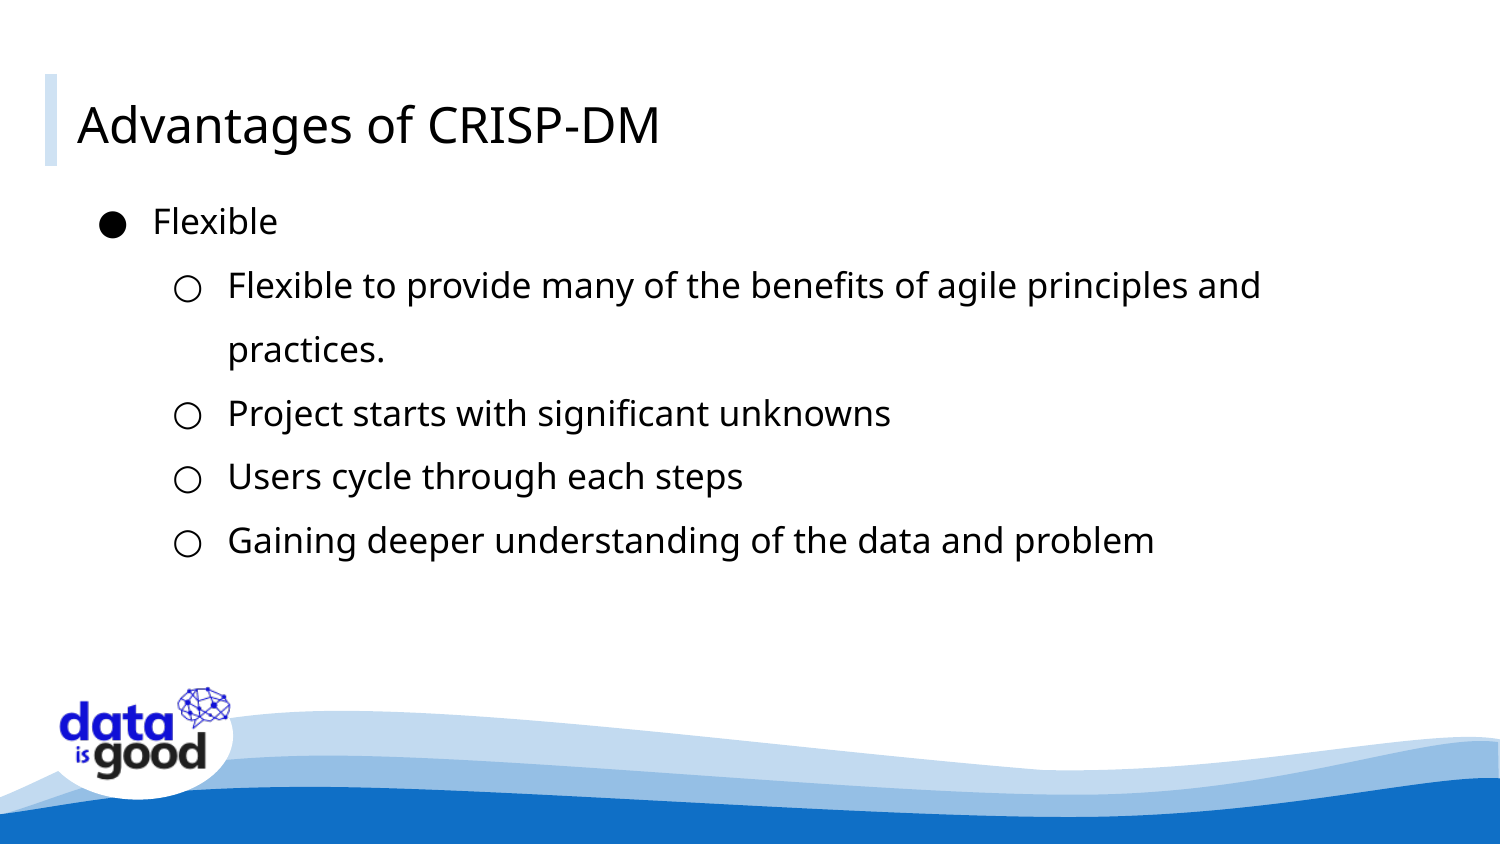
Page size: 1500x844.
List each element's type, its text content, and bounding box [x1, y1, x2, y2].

picture [58, 685, 231, 804]
title Advantages of CRISP-DM [66, 72, 1449, 167]
list Flexible Flexible to provide many of the benefits of agile principles and practices. Project starts with significant unknowns Users cycle through each steps Gaining deeper understanding of the data and problem [66, 166, 1392, 682]
